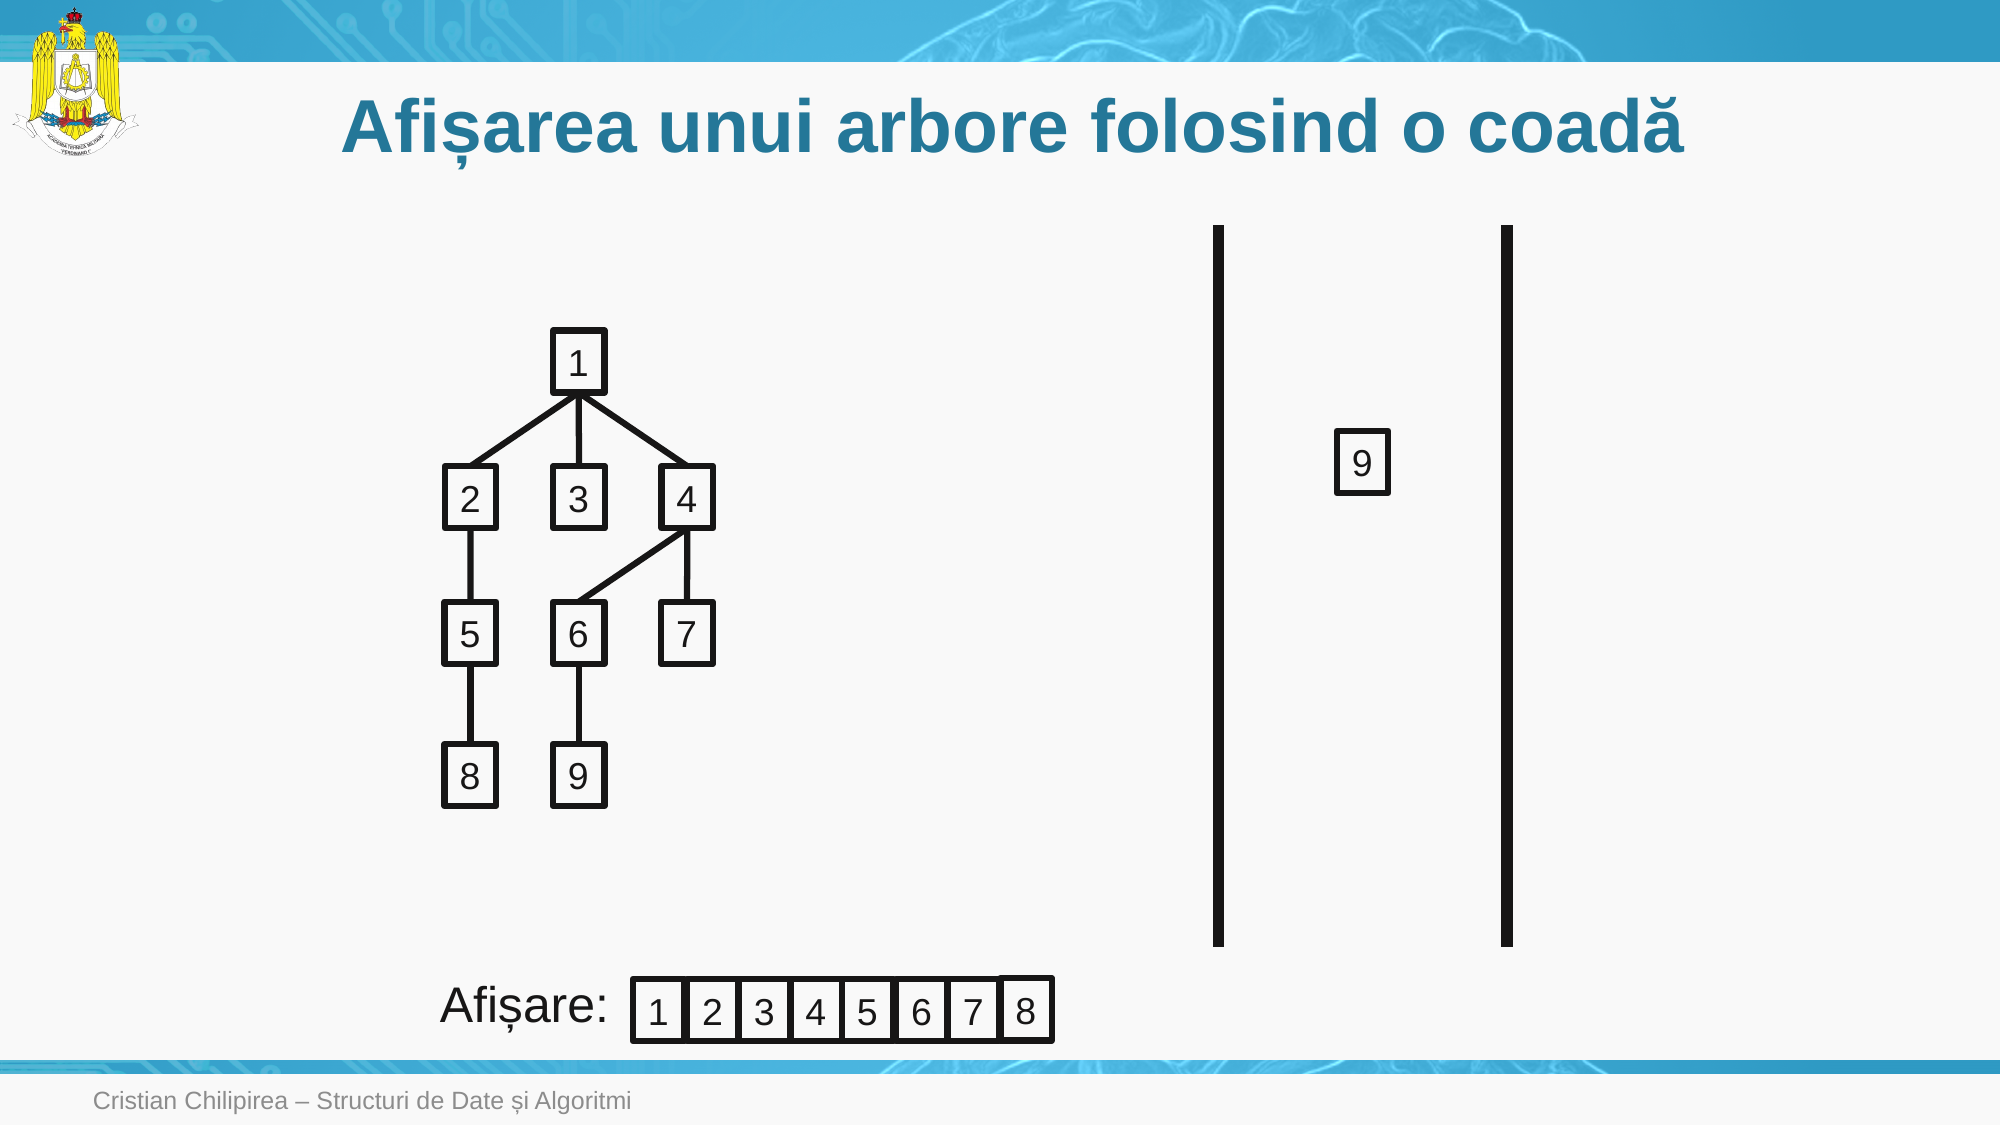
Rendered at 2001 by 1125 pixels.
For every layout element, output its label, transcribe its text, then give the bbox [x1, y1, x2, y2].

text_box 4 [790, 979, 841, 1042]
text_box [470, 392, 578, 467]
text_box 1 [552, 330, 605, 392]
text_box 8 [1000, 978, 1052, 1041]
text_box 9 [552, 743, 605, 806]
text_box 4 [661, 466, 713, 529]
text_box 9 [1336, 430, 1389, 493]
text_box Afișare: [425, 965, 625, 1041]
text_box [578, 528, 688, 602]
text_box 7 [661, 601, 713, 664]
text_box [578, 392, 688, 467]
text_box 3 [553, 467, 605, 529]
text_box 6 [895, 979, 947, 1042]
picture [0, 0, 2000, 156]
text_box 7 [947, 979, 1000, 1042]
text_box 3 [738, 979, 790, 1042]
text_box 2 [687, 979, 738, 1042]
title Afișarea unui arbore folosind o coadă [150, 76, 1876, 180]
text_box 1 [633, 979, 685, 1042]
text_box 2 [444, 466, 497, 529]
text_box 6 [552, 601, 605, 664]
text_box 8 [444, 743, 497, 806]
picture [0, 1060, 2000, 1074]
text_box 5 [444, 601, 497, 664]
footer Cristian Chilipirea – Structuri de Date și Algoritmi [77, 1073, 1338, 1125]
text_box 5 [841, 979, 894, 1042]
